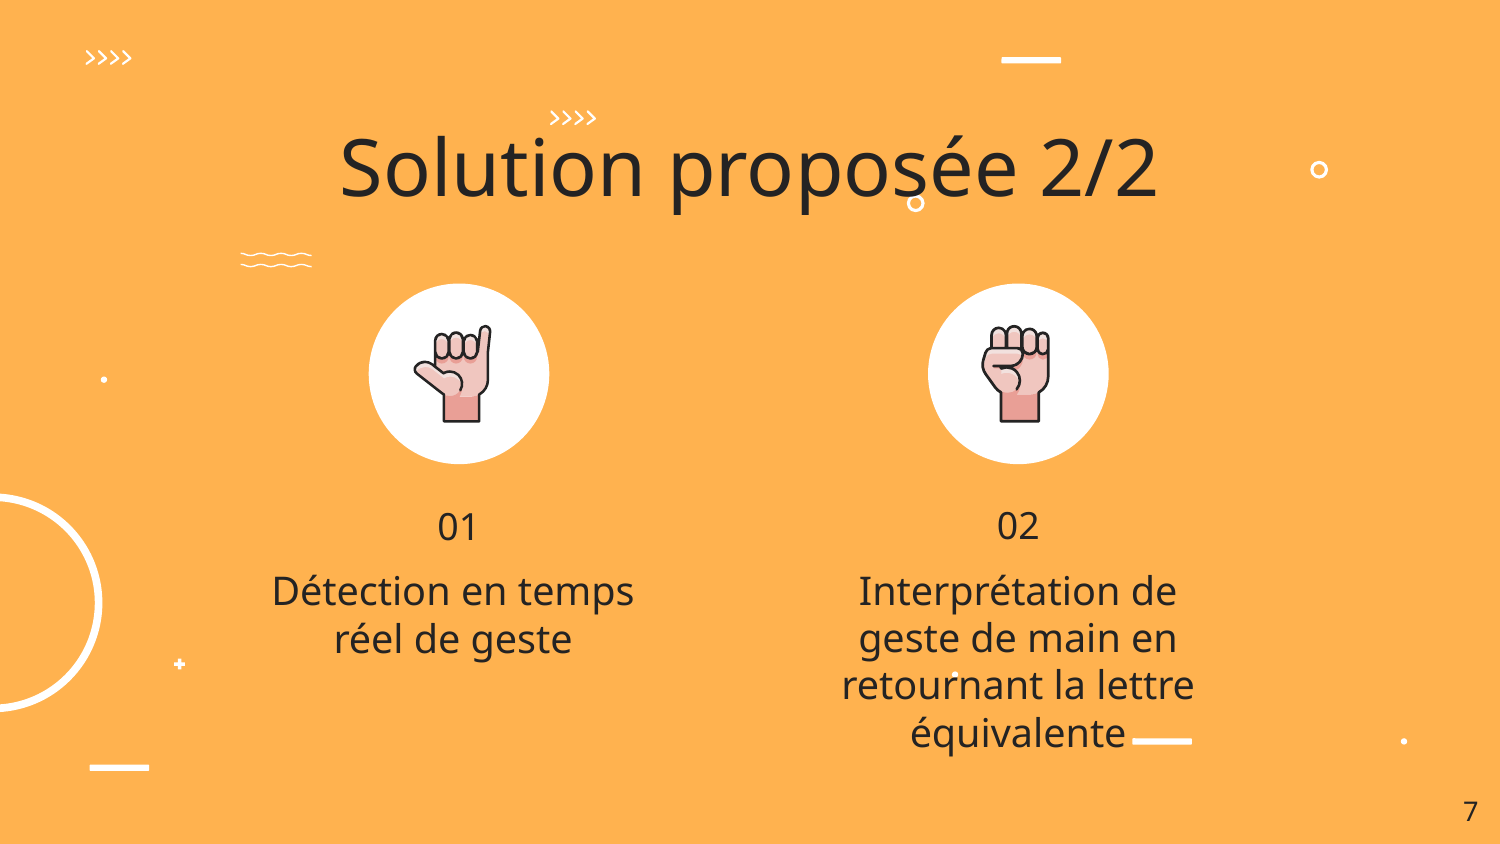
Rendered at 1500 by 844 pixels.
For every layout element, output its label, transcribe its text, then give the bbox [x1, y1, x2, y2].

subtitle Détection en temps réel de geste [242, 551, 676, 645]
slide_number ‹#› [1403, 779, 1494, 844]
text_box [368, 283, 550, 465]
text_box [928, 283, 1109, 465]
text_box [980, 324, 1050, 423]
title 02 [810, 499, 1227, 550]
title 01 [242, 499, 676, 551]
text_box [0, 493, 103, 713]
title Solution proposée 2/2 [116, 102, 1384, 197]
subtitle Interprétation de geste de main en retournant la lettre équivalente [810, 550, 1227, 644]
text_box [413, 324, 493, 423]
